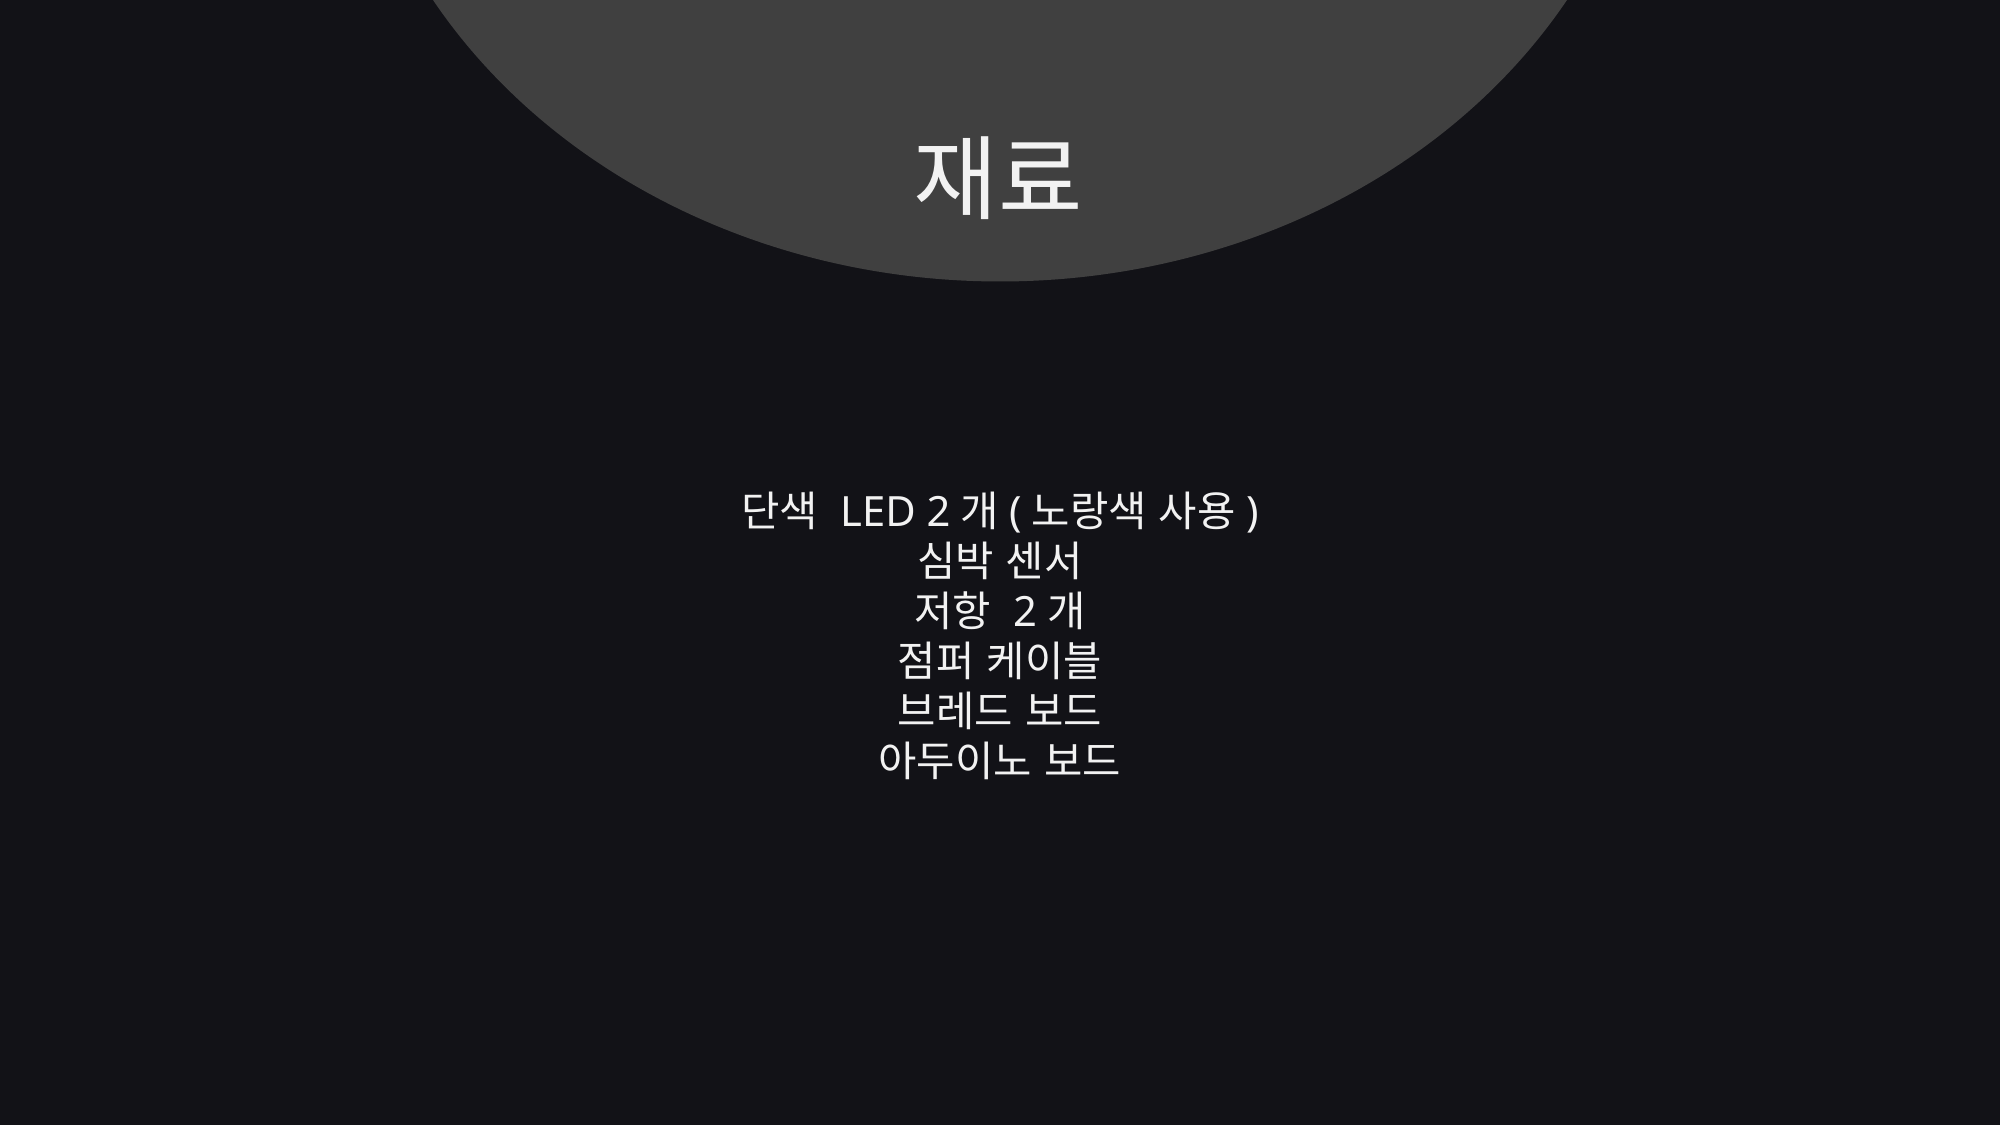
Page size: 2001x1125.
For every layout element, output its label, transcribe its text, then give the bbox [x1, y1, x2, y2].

text_box 단색 LED 2개(노랑색 사용) 심박 센서 저항 2개 점퍼 케이블 브레드 보드 아두이노 보드 [368, 476, 1632, 792]
text_box [433, 0, 1568, 113]
text_box 재료 [517, 113, 1480, 238]
text_box [748, 238, 1252, 282]
